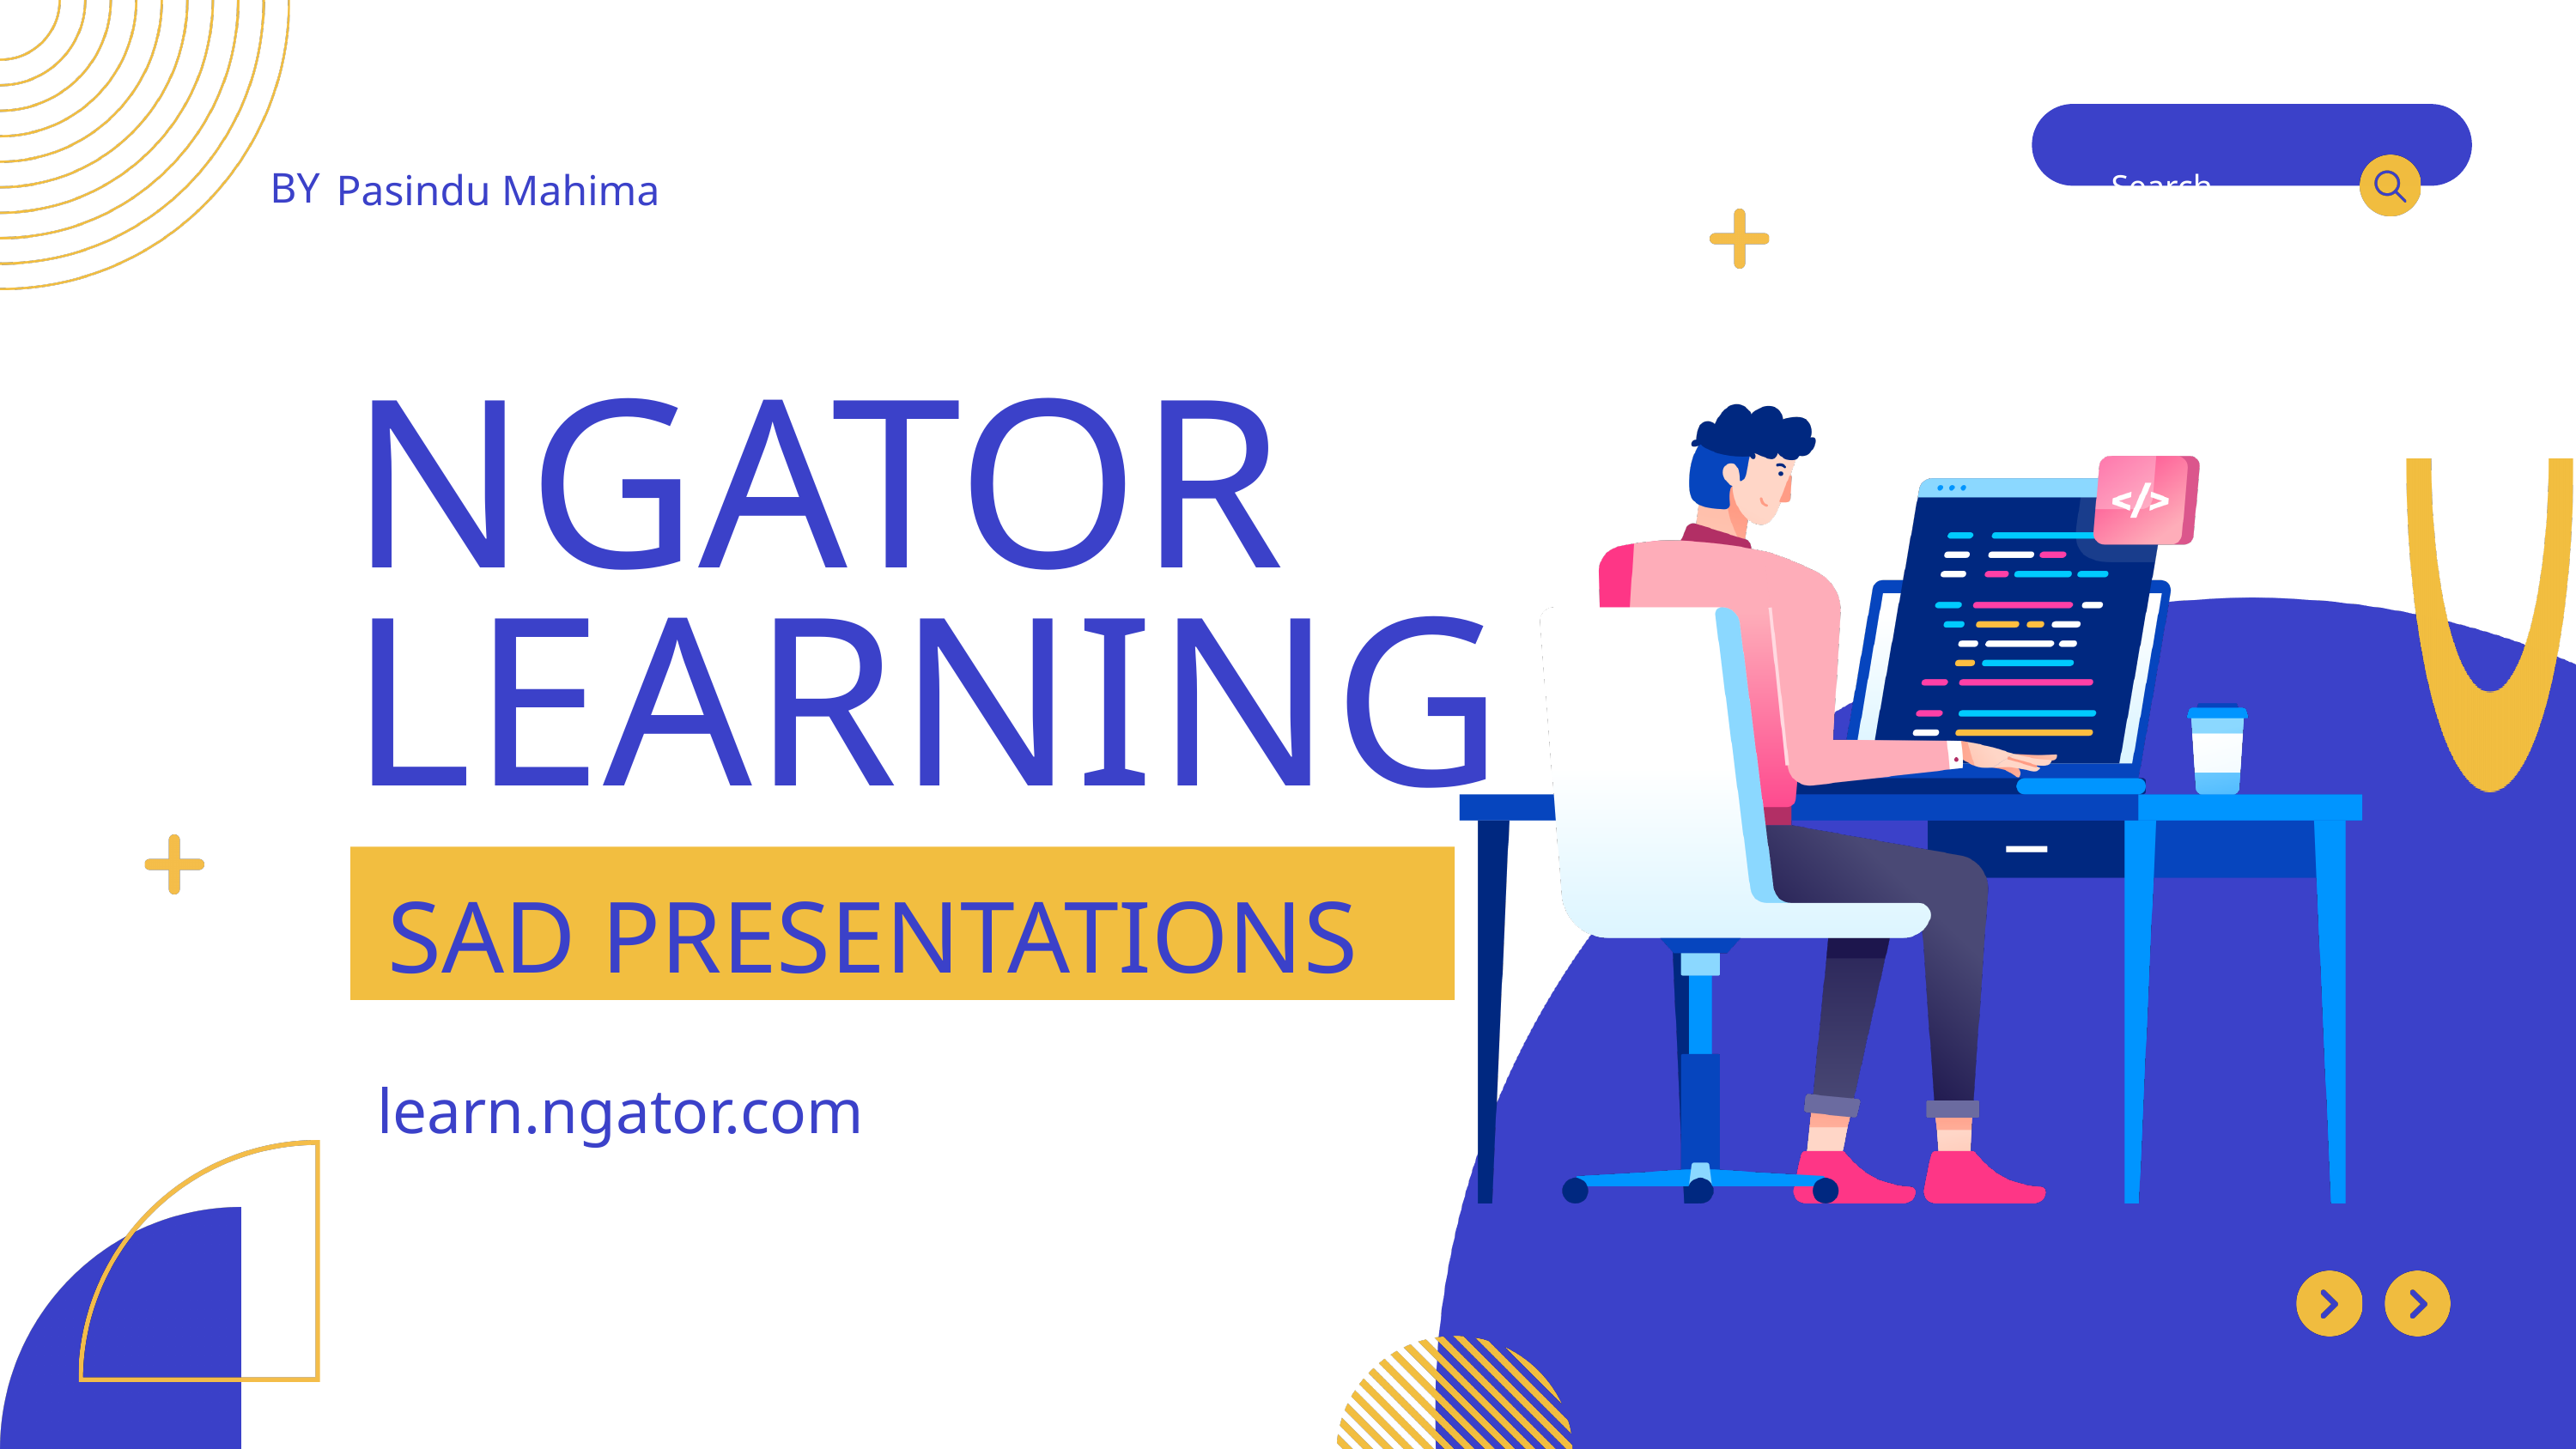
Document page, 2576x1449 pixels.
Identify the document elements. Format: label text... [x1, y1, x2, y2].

text_box SAD PRESENTATIONS [350, 900, 1395, 993]
text_box [2296, 1270, 2363, 1337]
text_box [1710, 209, 1770, 269]
text_box BY [112, 154, 320, 212]
text_box [350, 846, 1435, 1000]
text_box Search . . . [2111, 166, 2291, 205]
text_box NGATOR LEARNING [350, 397, 1573, 833]
text_box [0, 1207, 241, 1449]
text_box [0, 0, 290, 290]
text_box [1435, 597, 2576, 1449]
text_box [2385, 1270, 2451, 1337]
text_box Pasindu Mahima [336, 156, 741, 215]
text_box [2320, 1289, 2338, 1319]
text_box [2360, 155, 2421, 216]
text_box [1459, 401, 2363, 1204]
text_box [2409, 1289, 2427, 1319]
text_box [144, 834, 204, 894]
text_box [2373, 169, 2407, 203]
text_box learn.ngator.com [377, 1054, 1428, 1146]
text_box [2406, 458, 2573, 792]
text_box [1336, 1336, 1573, 1449]
text_box [78, 1140, 320, 1382]
